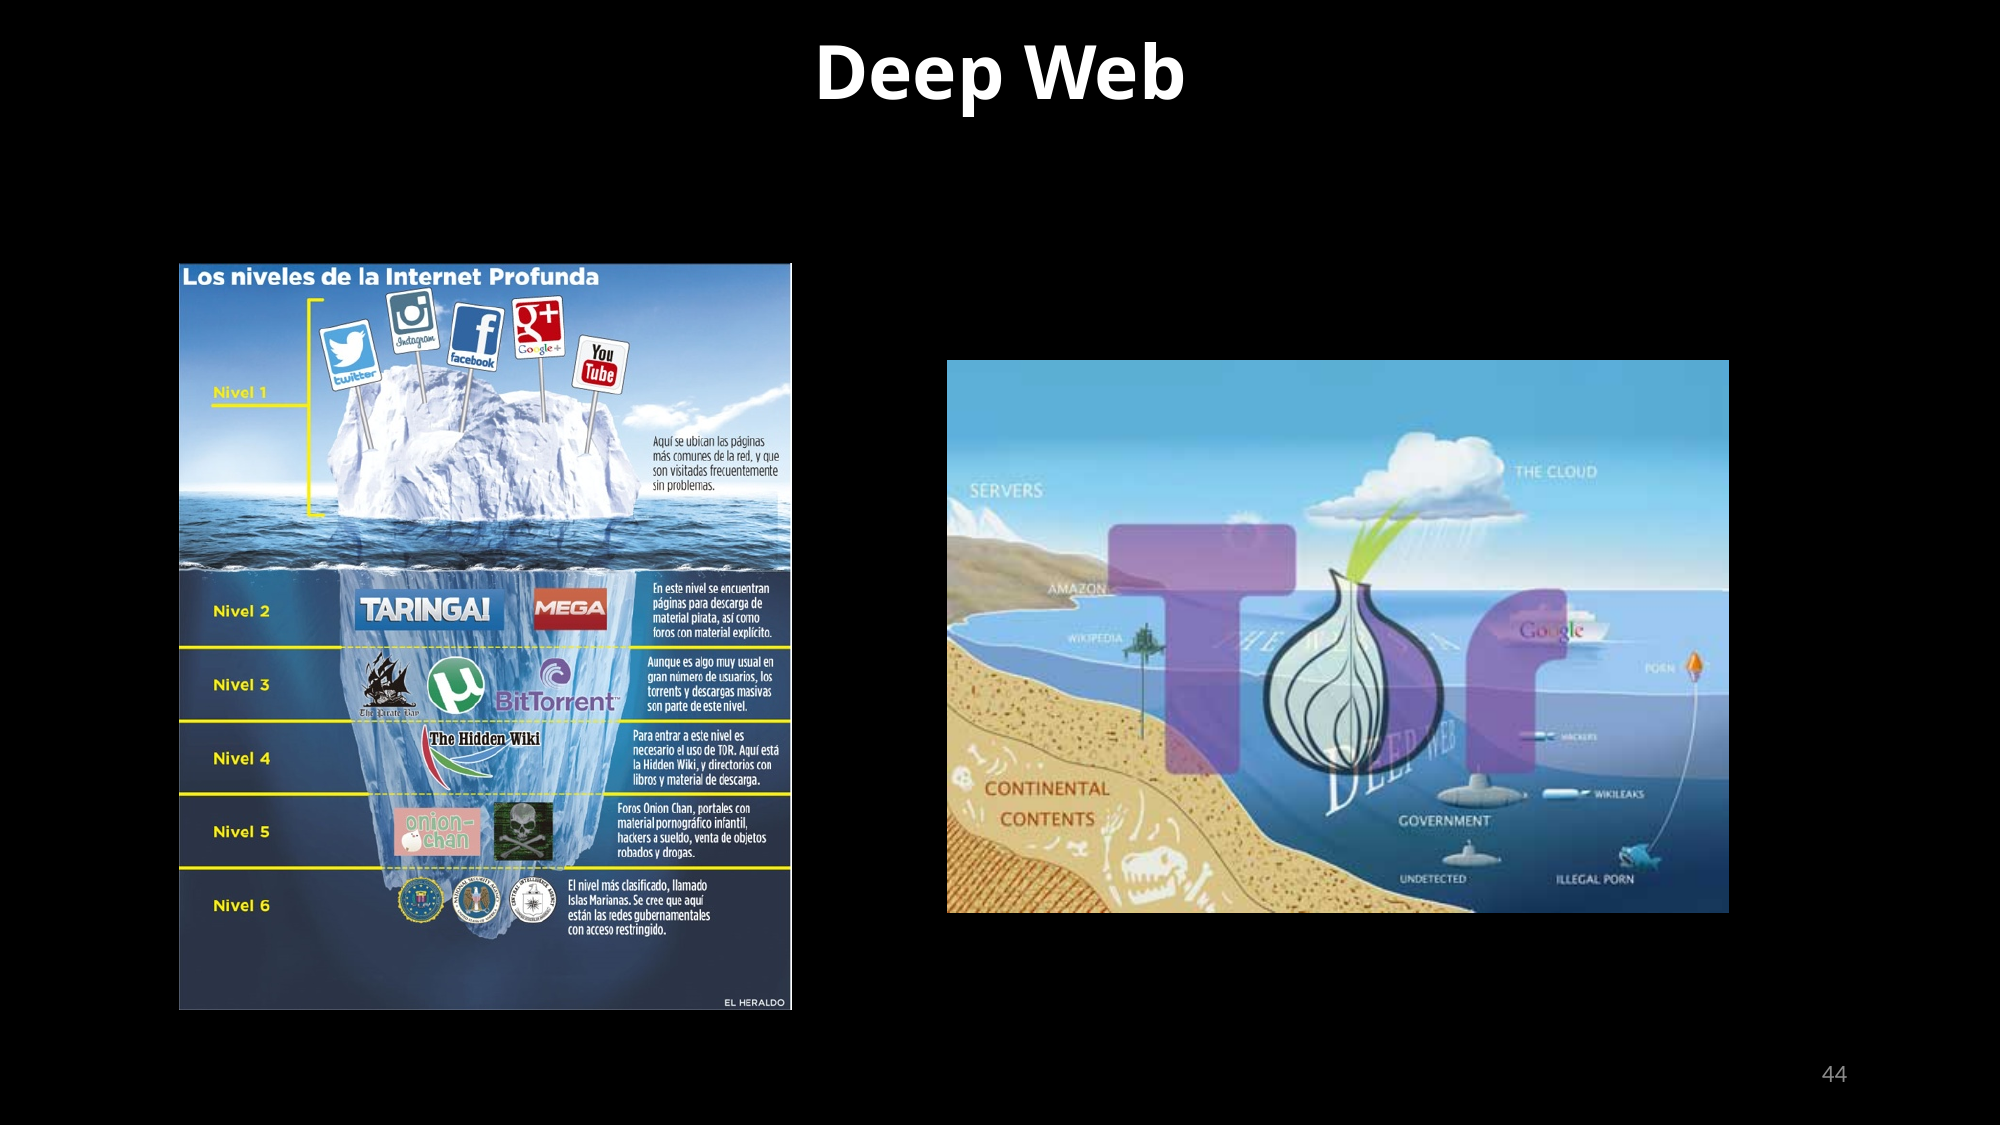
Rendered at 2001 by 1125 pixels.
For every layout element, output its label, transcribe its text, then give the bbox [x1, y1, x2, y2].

picture [179, 263, 792, 1010]
text_box Deep Web [0, 17, 2000, 122]
picture [947, 360, 1729, 913]
slide_number 44 [1412, 1042, 1863, 1103]
